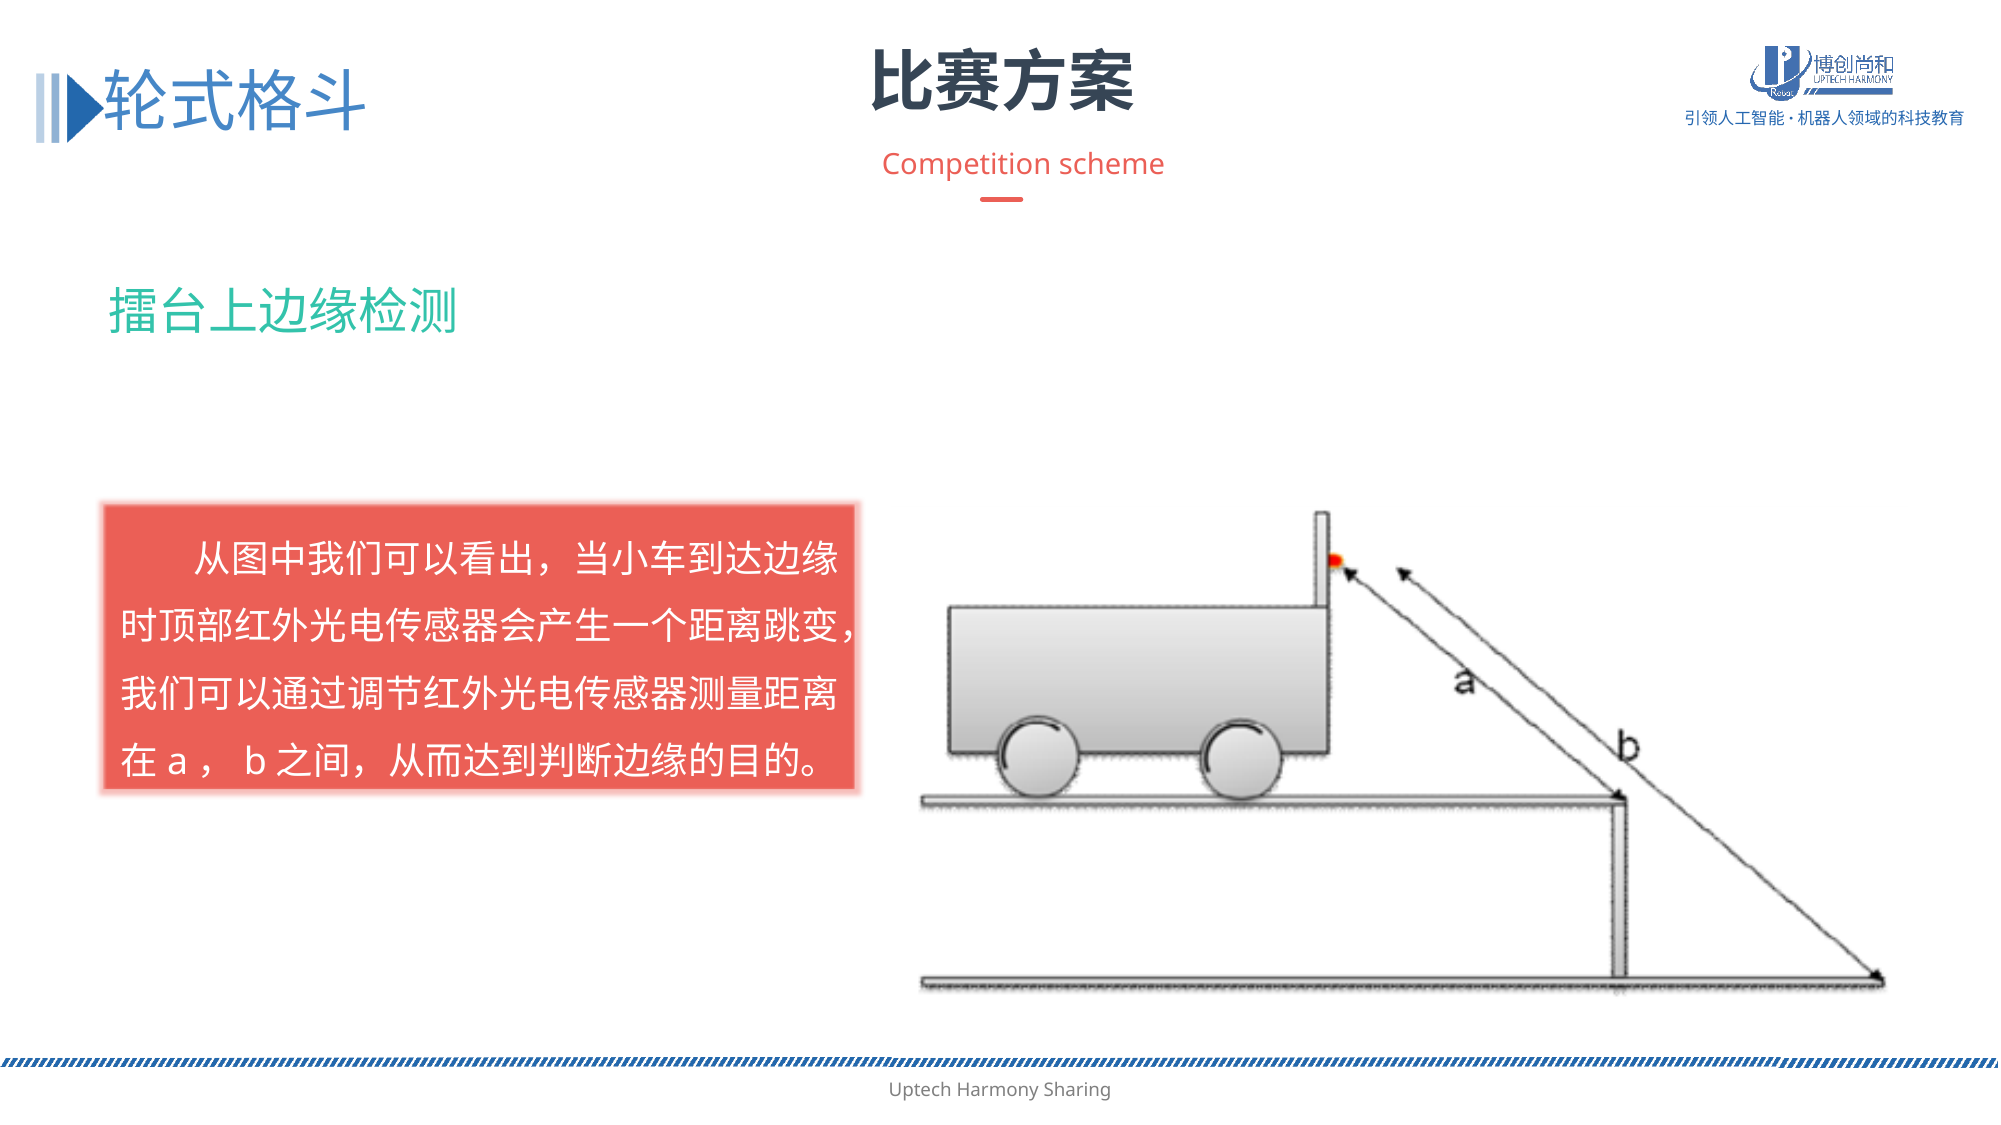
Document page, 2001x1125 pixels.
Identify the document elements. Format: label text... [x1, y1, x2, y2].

picture [36, 73, 104, 143]
picture [0, 1057, 1998, 1068]
text_box 从图中我们可以看出，当小车到达边缘时顶部红外光电传感器会产生一个距离跳变，我们可以通过调节红外光电传感器测量距离在a，b之间，从而达到判断边缘的目的。 [108, 509, 854, 788]
text_box 比赛方案 [853, 31, 1150, 127]
footer Uptech Harmony Sharing [662, 1060, 1338, 1121]
picture [1750, 46, 1893, 101]
text_box Competition scheme [641, 127, 1406, 188]
slide_number [1517, 1060, 1968, 1121]
text_box 轮式格斗 [87, 9, 1741, 148]
picture [891, 505, 1908, 999]
text_box 擂台上边缘检测 [93, 272, 642, 347]
